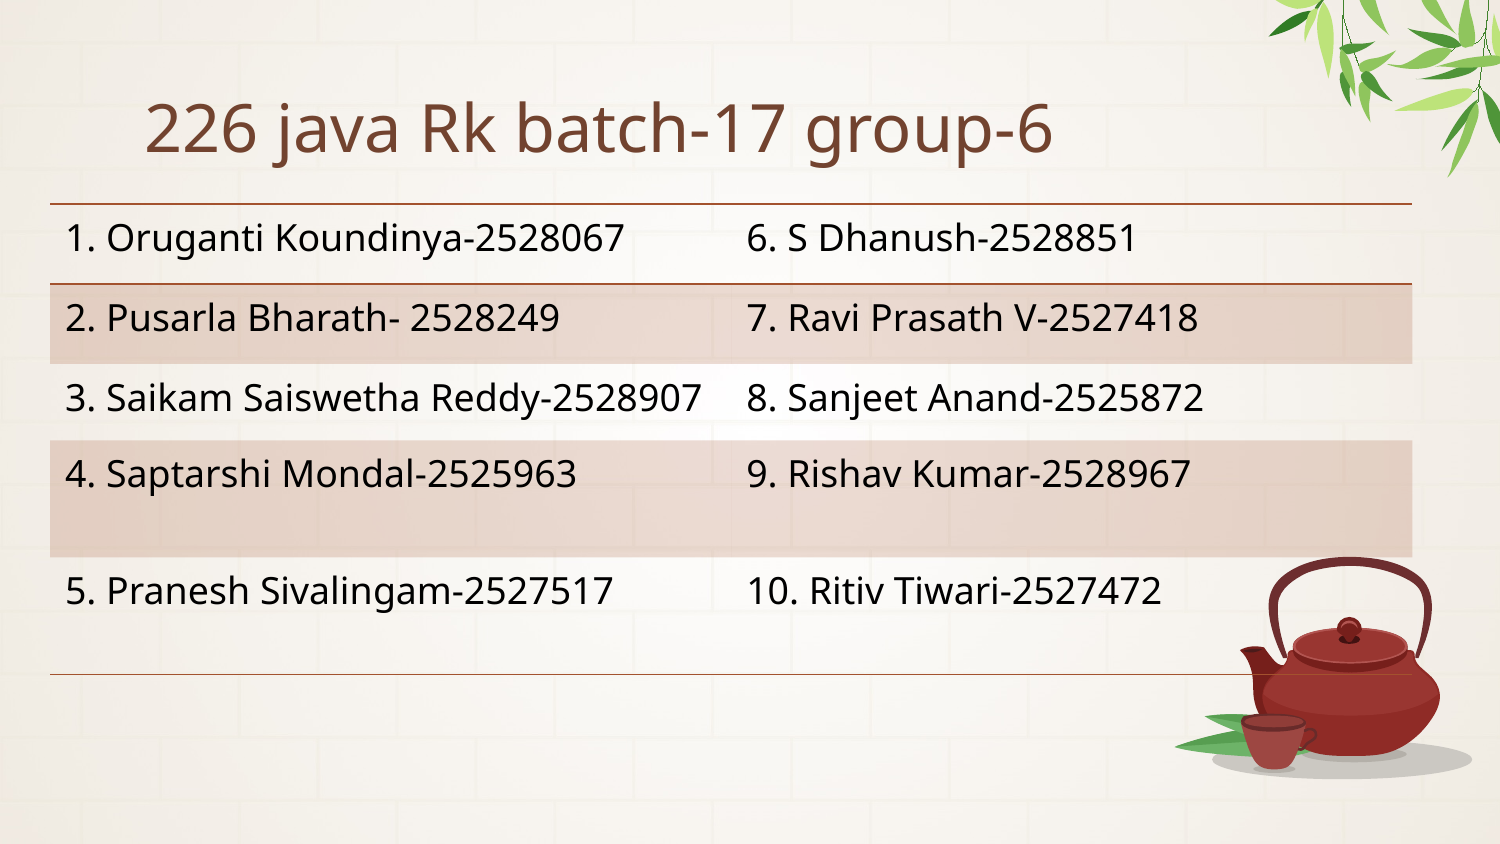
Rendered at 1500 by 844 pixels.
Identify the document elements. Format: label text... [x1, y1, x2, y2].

table_cell 5. Pranesh Sivalingam-2527517 [50, 557, 731, 674]
table_cell 4. Saptarshi Mondal-2525963 [50, 440, 731, 557]
table_cell 10. Ritiv Tiwari-2527472 [731, 557, 1412, 674]
table_header 6. S Dhanush-2528851 [731, 205, 1412, 283]
table_header 1. Oruganti Koundinya-2528067 [50, 205, 731, 283]
picture [0, 0, 1500, 844]
table_cell 3. Saikam Saiswetha Reddy-2528907 [50, 364, 731, 440]
table_cell 2. Pusarla Bharath- 2528249 [50, 285, 731, 364]
table_cell 8. Sanjeet Anand-2525872 [731, 364, 1412, 440]
table_cell 7. Ravi Prasath V-2527418 [731, 285, 1412, 364]
table_cell 9. Rishav Kumar-2528967 [731, 440, 1412, 557]
title 226 java Rk batch-17 group-6 [129, 78, 1269, 172]
